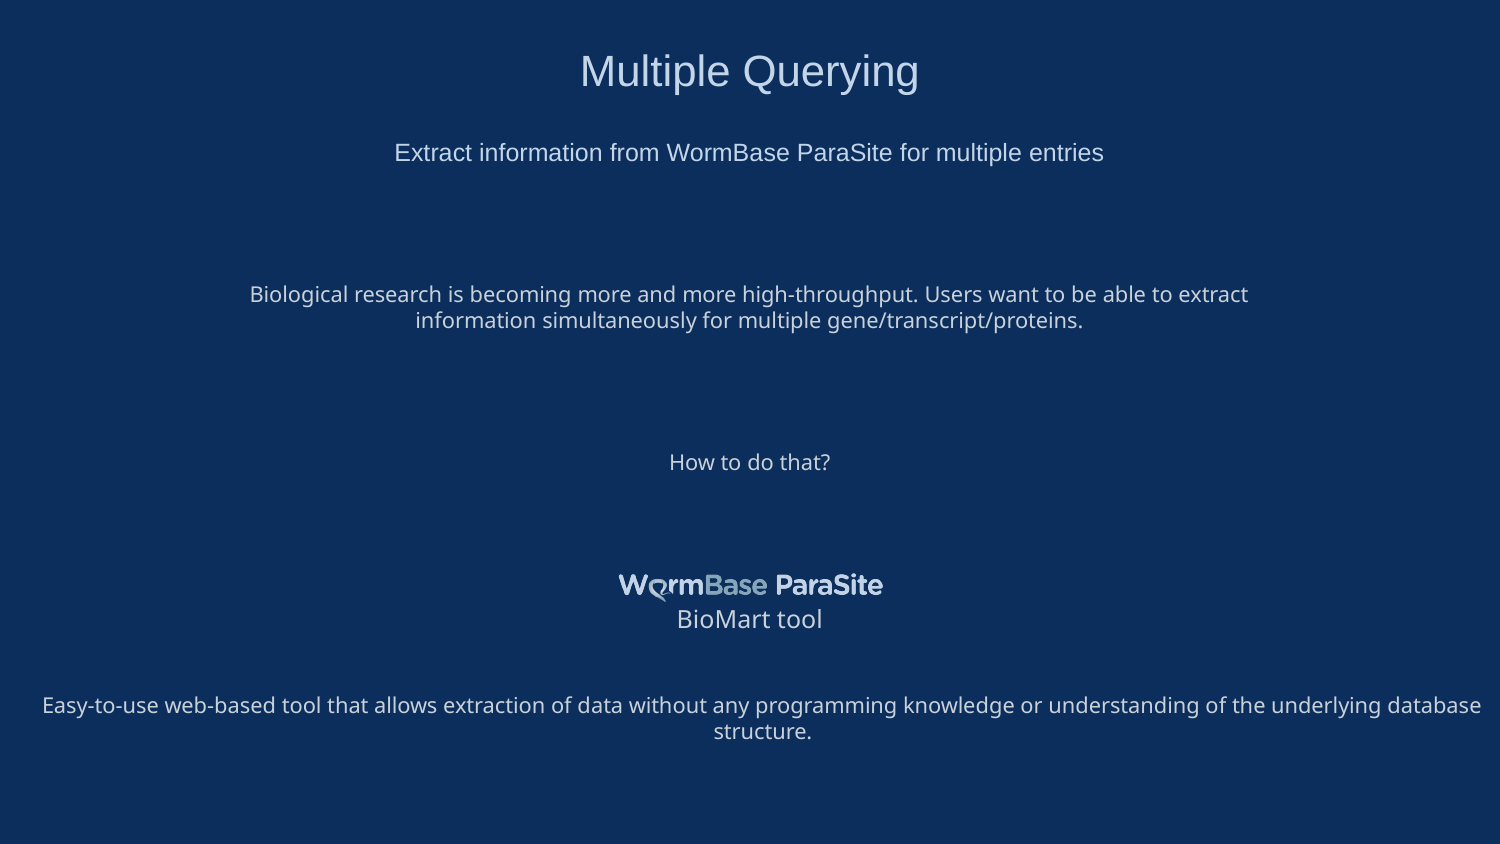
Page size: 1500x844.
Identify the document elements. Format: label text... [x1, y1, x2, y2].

text_box BioMart tool [375, 596, 1125, 642]
picture [608, 559, 892, 613]
text_box Biological research is becoming more and more high-throughput. Users want to be able to extract information simultaneously for multiple gene/transcript/proteins. [189, 273, 1311, 341]
text_box Multiple Querying [32, 35, 1468, 103]
text_box How to do that? [375, 441, 1125, 483]
text_box Easy-to-use web-based tool that allows extraction of data without any programming knowledge or understanding of the underlying database structure. [26, 684, 1500, 752]
text_box Extract information from WormBase ParaSite for multiple entries [32, 128, 1468, 174]
